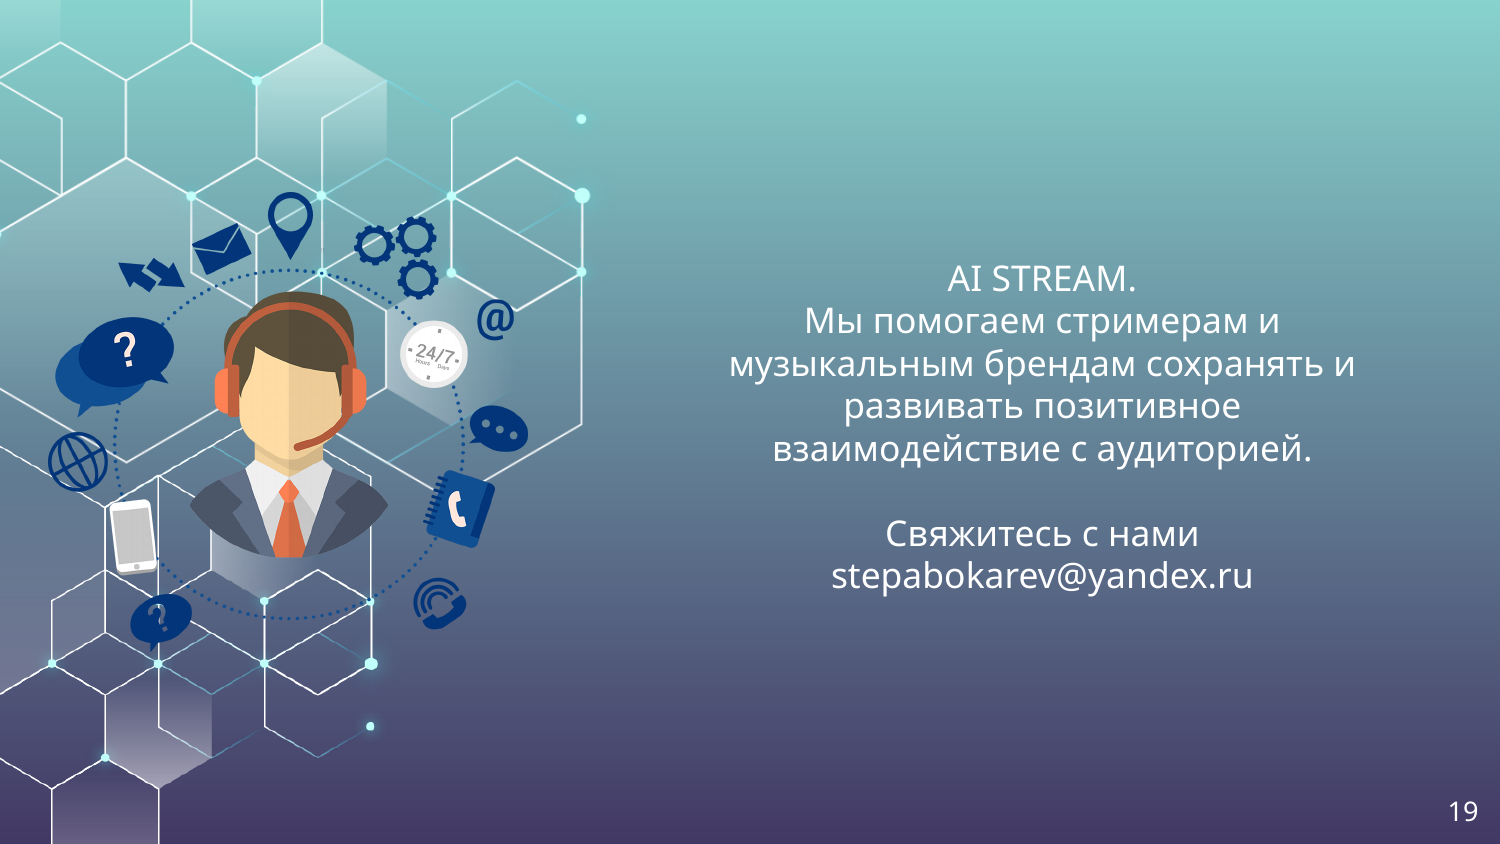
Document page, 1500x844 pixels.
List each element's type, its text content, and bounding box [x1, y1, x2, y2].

title AI STREAM. Мы помогаем стримерам и музыкальным брендам сохранять и развивать позитивное взаимодействие с аудиторией. Свяжитесь с нами stepabokarev@yandex.ru [681, 241, 1404, 610]
picture [0, 0, 629, 844]
slide_number 19 [1403, 779, 1494, 844]
